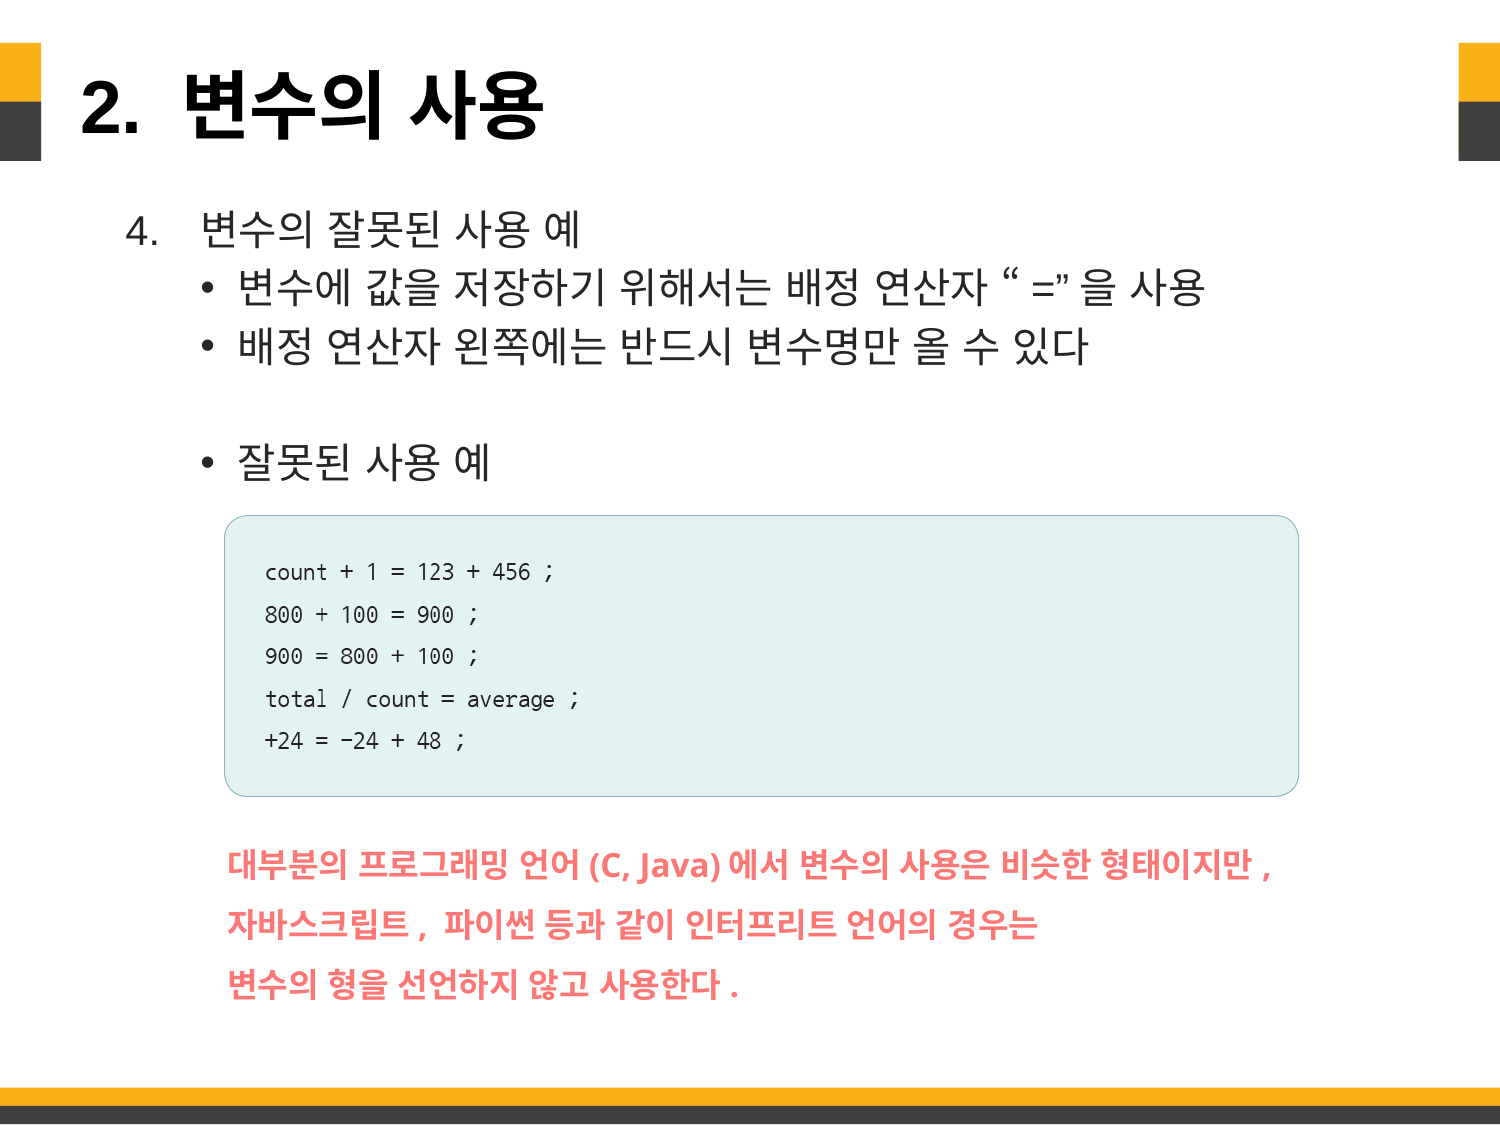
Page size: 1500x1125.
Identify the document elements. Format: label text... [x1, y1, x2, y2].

text_box 대부분의 프로그래밍 언어(C, Java)에서 변수의 사용은 비슷한 형태이지만, 자바스크립트, 파이썬 등과 같이 인터프리트 언어의 경우는 변수의 형을 선언하지 않고 사용한다. [212, 817, 1367, 1012]
list 변수의 잘못된 사용 예 변수에 값을 저장하기 위해서는 배정 연산자 “=”을 사용 배정 연산자 왼쪽에는 반드시 변수명만 올 수 있다 잘못된 사용 예 [35, 196, 1471, 1012]
title 2. 변수의 사용 [64, 47, 1447, 161]
picture [211, 495, 1314, 815]
